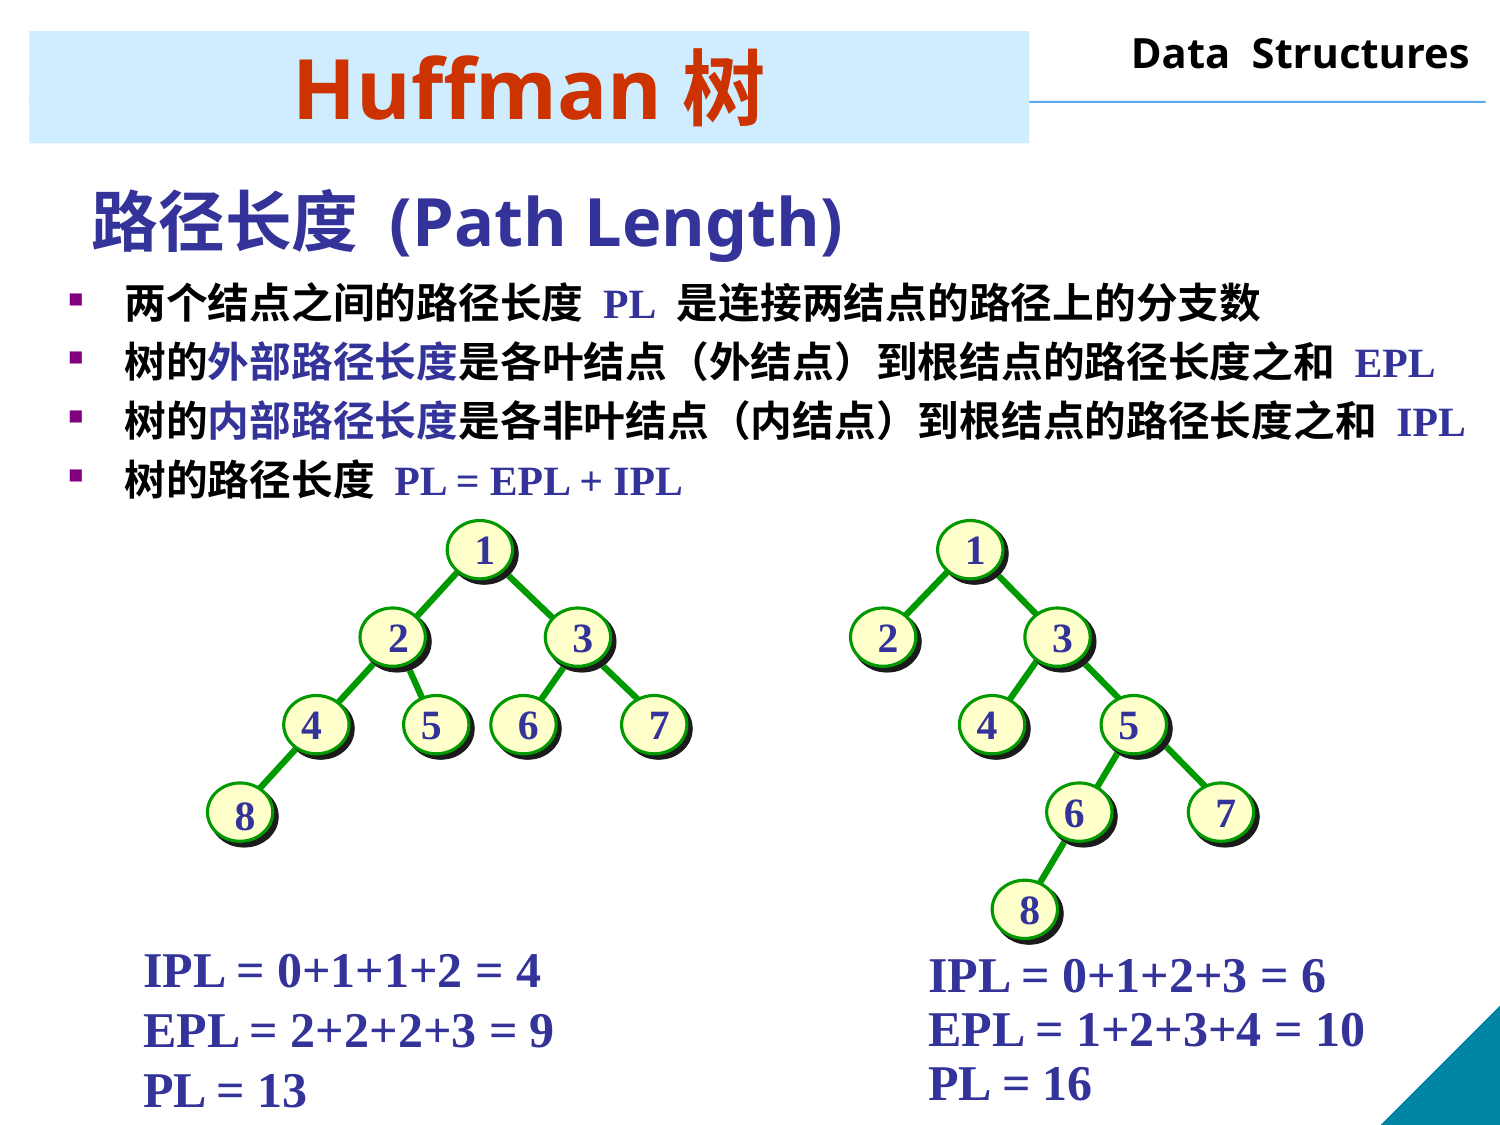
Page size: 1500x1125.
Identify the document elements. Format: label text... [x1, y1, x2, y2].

text_box 路径长度 (Path Length) [76, 172, 963, 267]
text_box IPL = 0+1+2+3 = 6 EPL = 1+2+3+4 = 10 PL = 16 [913, 941, 1381, 1119]
title Huffman树 [29, 31, 1030, 144]
text_box IPL = 0+1+1+2 = 4 EPL = 2+2+2+3 = 9 PL = 13 [128, 929, 570, 1125]
list 两个结点之间的路径长度 PL 是连接两结点的路径上的分支数 树的外部路径长度是各叶结点（外结点）到根结点的路径长度之和 EPL 树的内部路径长度是各非叶结点（内结点）到根结点的路径长度之和 IPL 树的路径长度 PL = EPL + IPL [53, 267, 1500, 905]
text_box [206, 515, 1265, 941]
